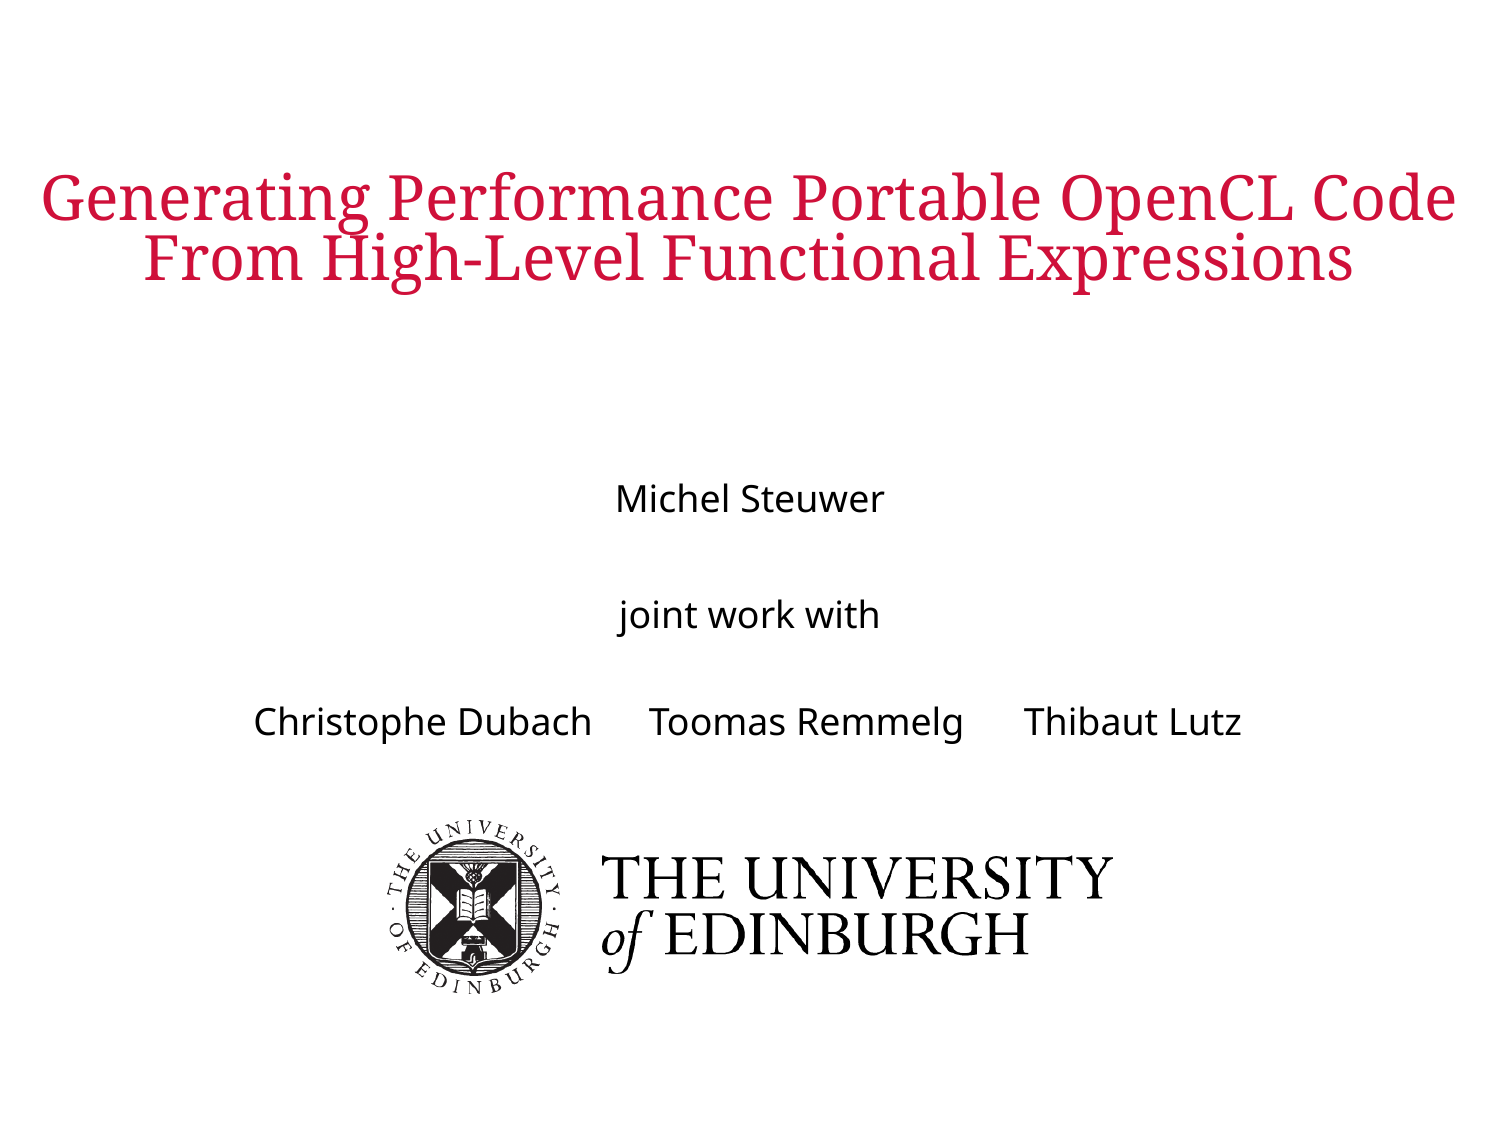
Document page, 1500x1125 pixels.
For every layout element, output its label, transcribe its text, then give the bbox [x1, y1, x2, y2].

title Generating Performance Portable OpenCL Code From High-Level Functional Expressions [13, 164, 1487, 364]
text_box Michel Steuwer [607, 467, 893, 528]
text_box Thibaut Lutz [1016, 690, 1250, 751]
text_box Christophe Dubach [245, 690, 601, 751]
text_box Toomas Remmelg [641, 690, 973, 751]
text_box joint work with [611, 583, 889, 644]
picture [387, 820, 1113, 995]
